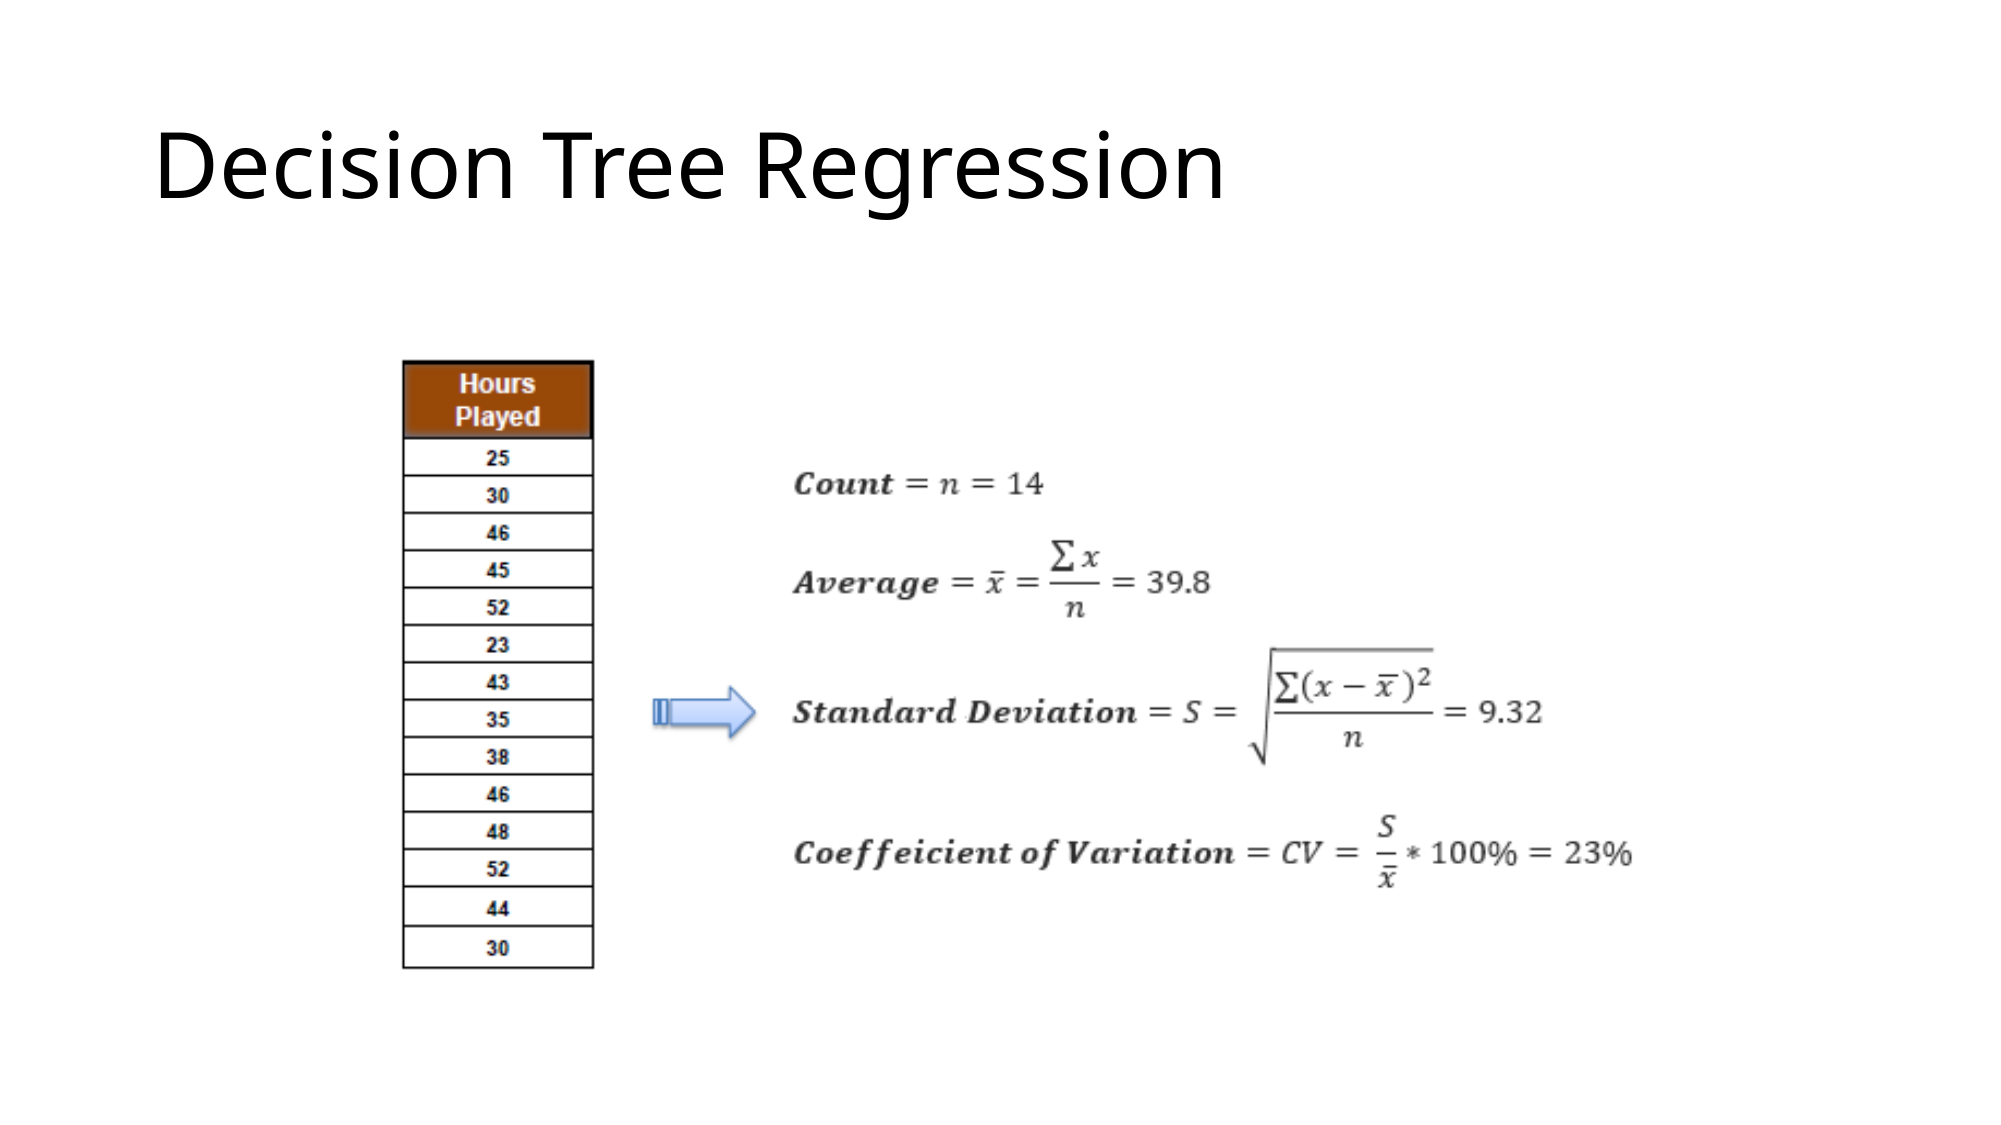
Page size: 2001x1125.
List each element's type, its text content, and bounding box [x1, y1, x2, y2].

picture [100, 341, 1789, 987]
title Decision Tree Regression [137, 59, 1863, 278]
